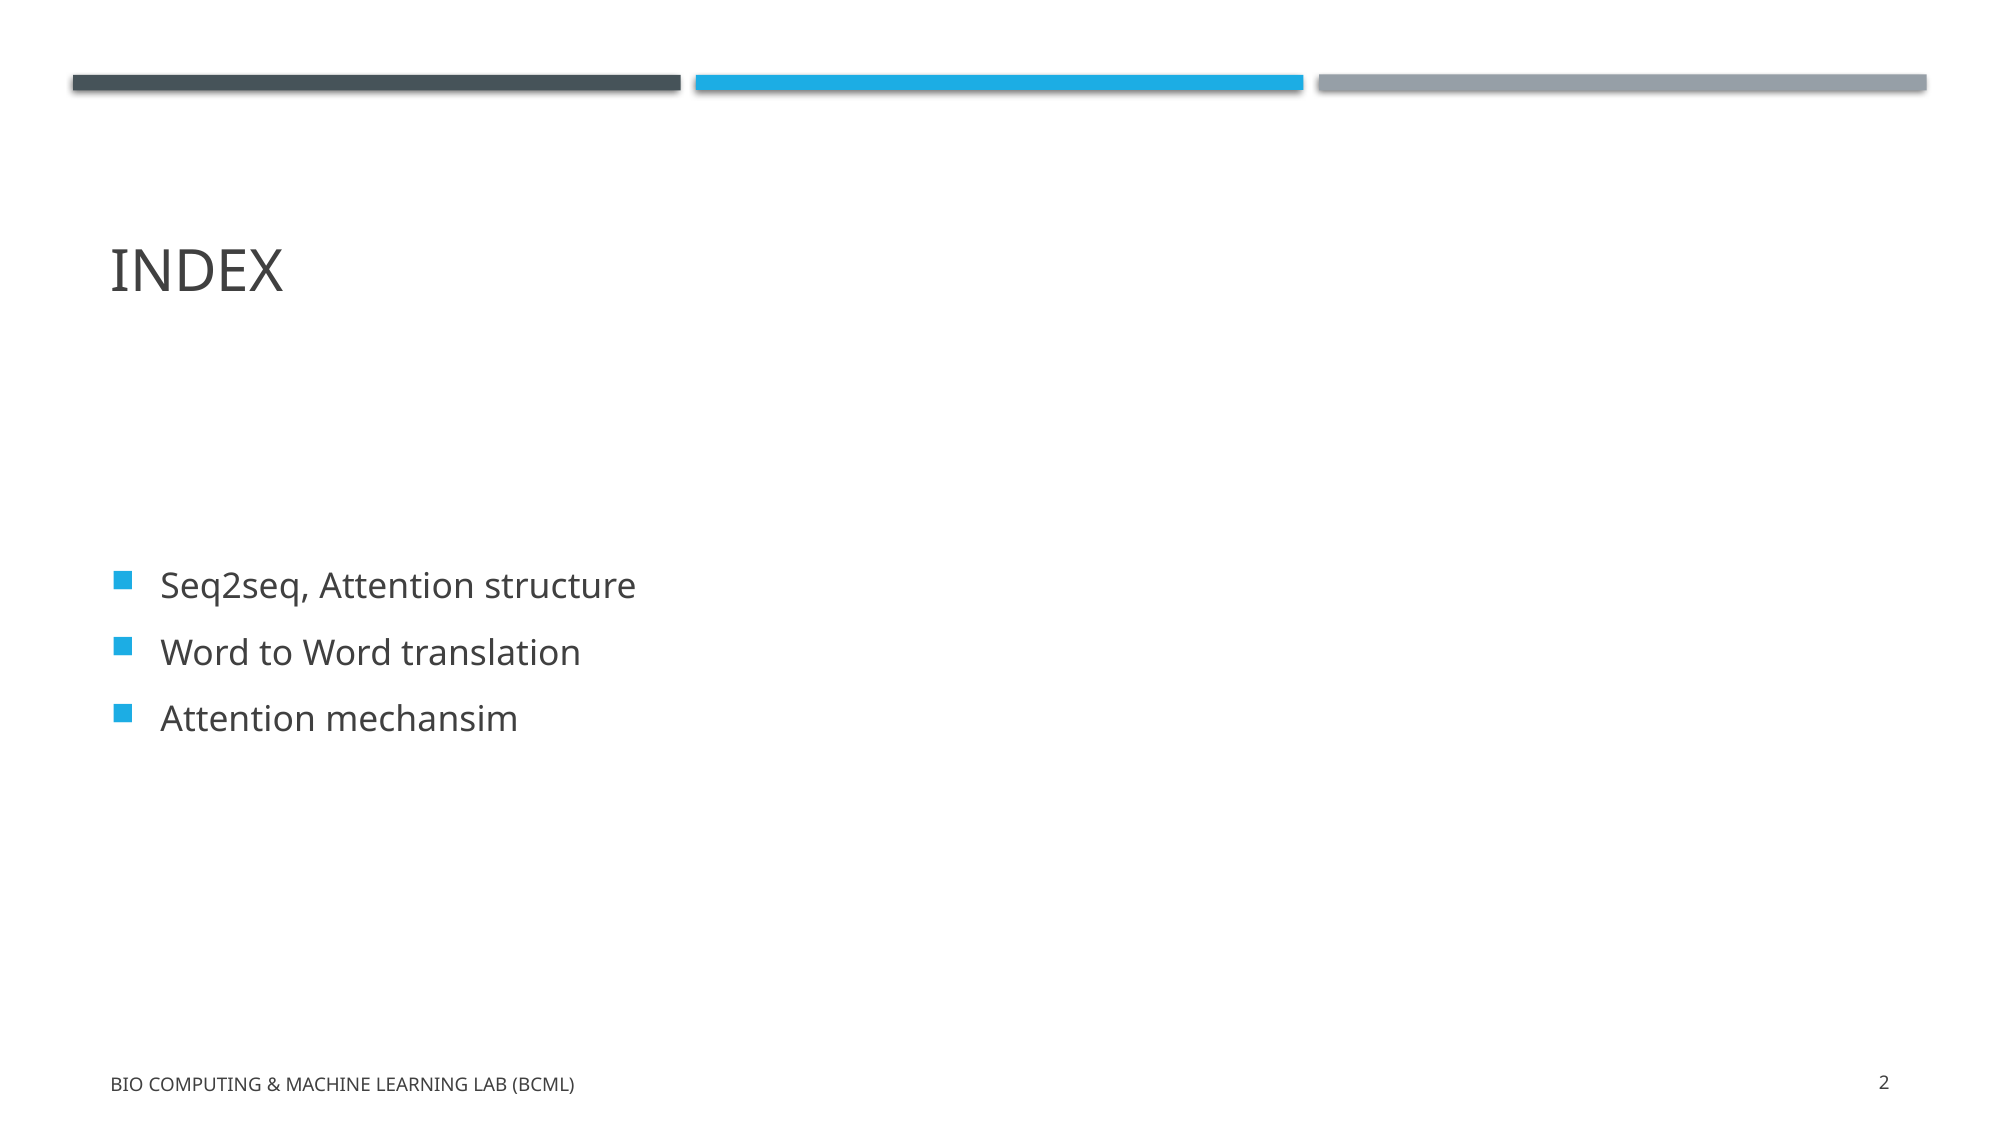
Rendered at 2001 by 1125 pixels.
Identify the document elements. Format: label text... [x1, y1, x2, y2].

list Seq2seq, Attention structure Word to Word translation Attention mechansim [95, 383, 1905, 981]
title index [95, 115, 1905, 311]
slide_number 2 [1732, 1053, 1905, 1114]
footer Bio Computing & Machine Learning Lab (BCML) [95, 1053, 1230, 1114]
